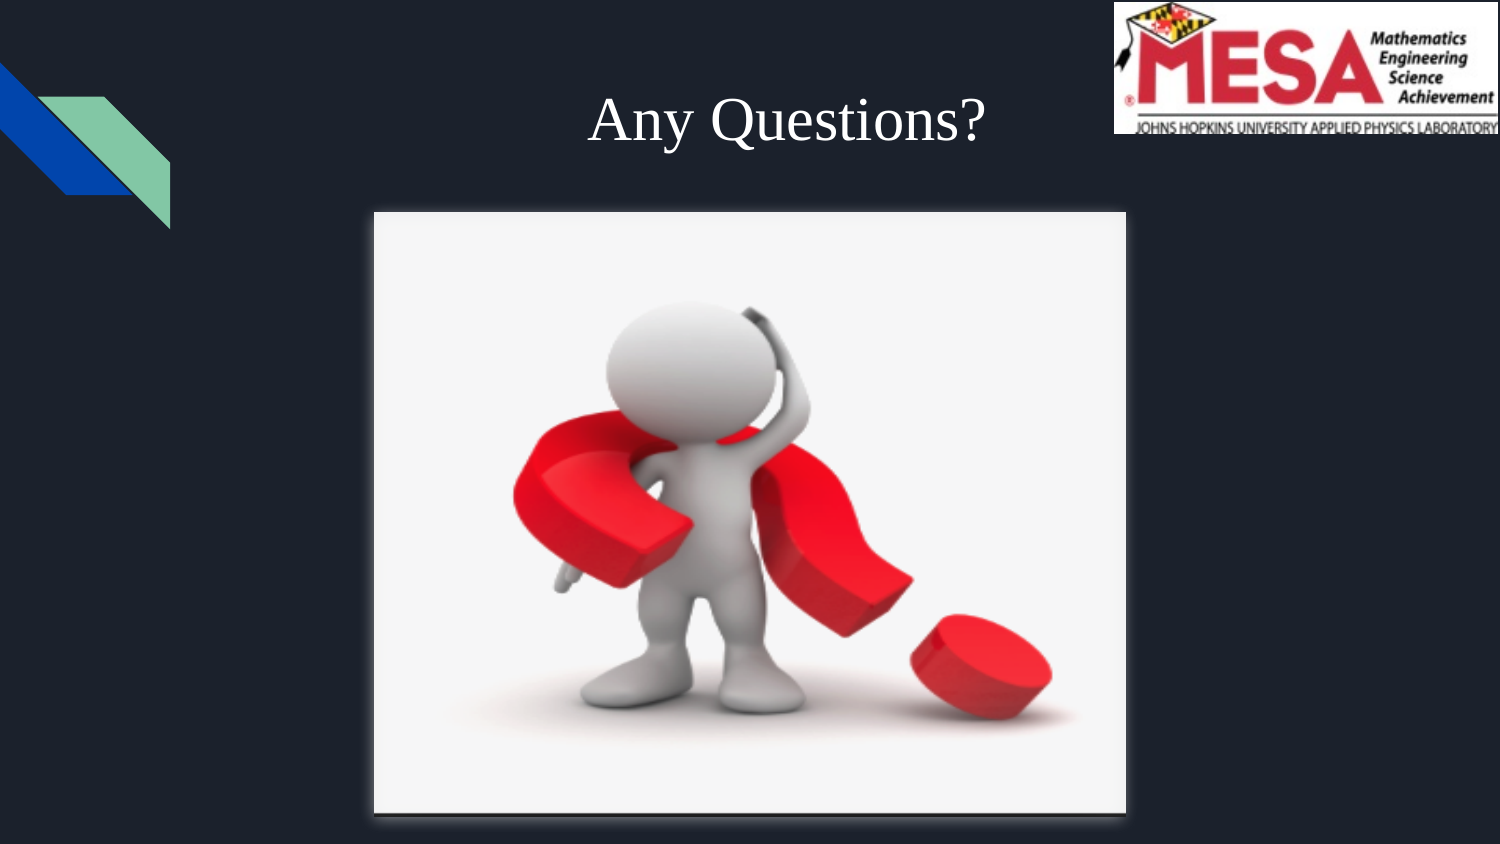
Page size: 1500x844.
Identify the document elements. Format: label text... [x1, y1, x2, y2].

picture [374, 212, 1126, 817]
title Any Questions? [336, 63, 1164, 213]
picture [1114, 1, 1499, 134]
